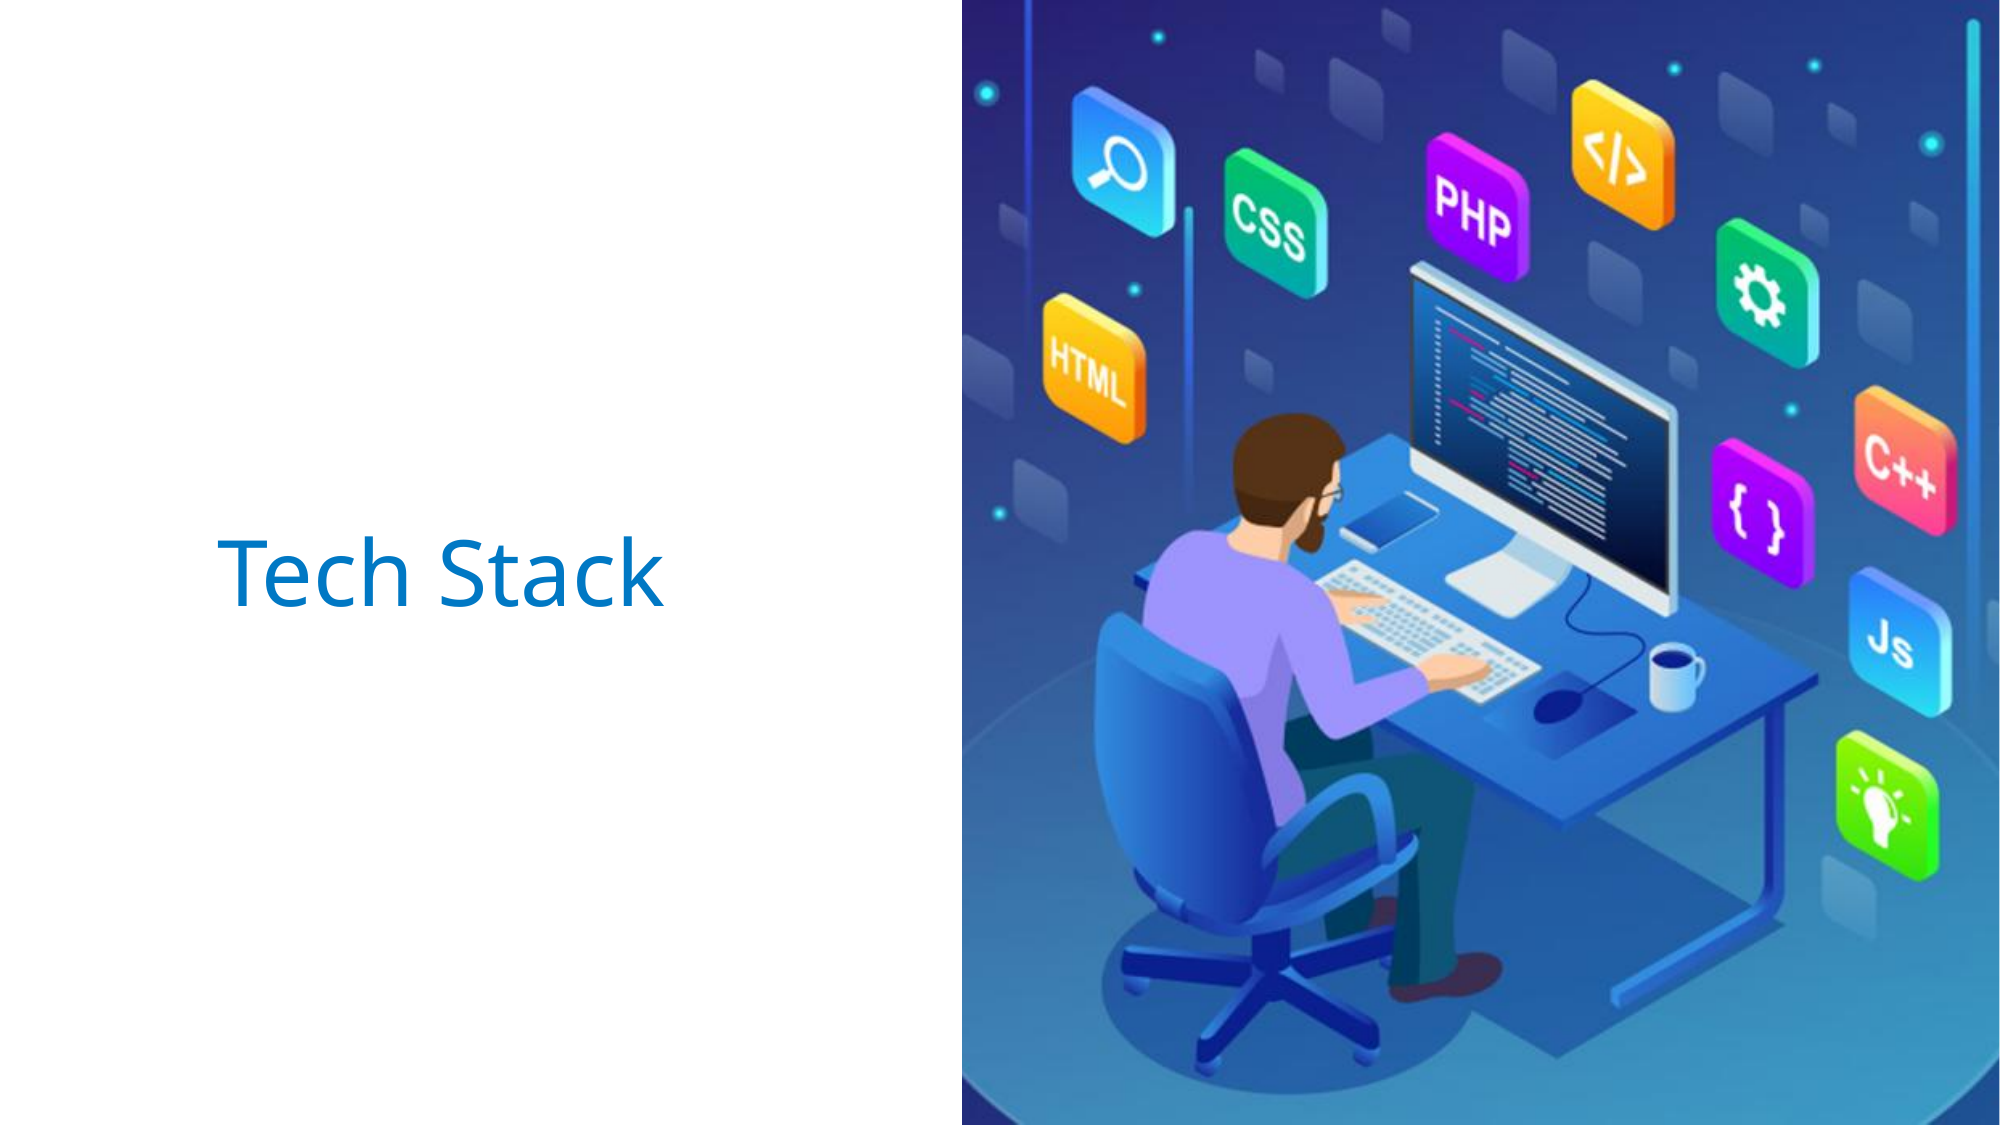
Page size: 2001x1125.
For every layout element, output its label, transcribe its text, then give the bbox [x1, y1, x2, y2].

picture [961, 0, 2000, 1125]
title Tech Stack [217, 514, 776, 611]
